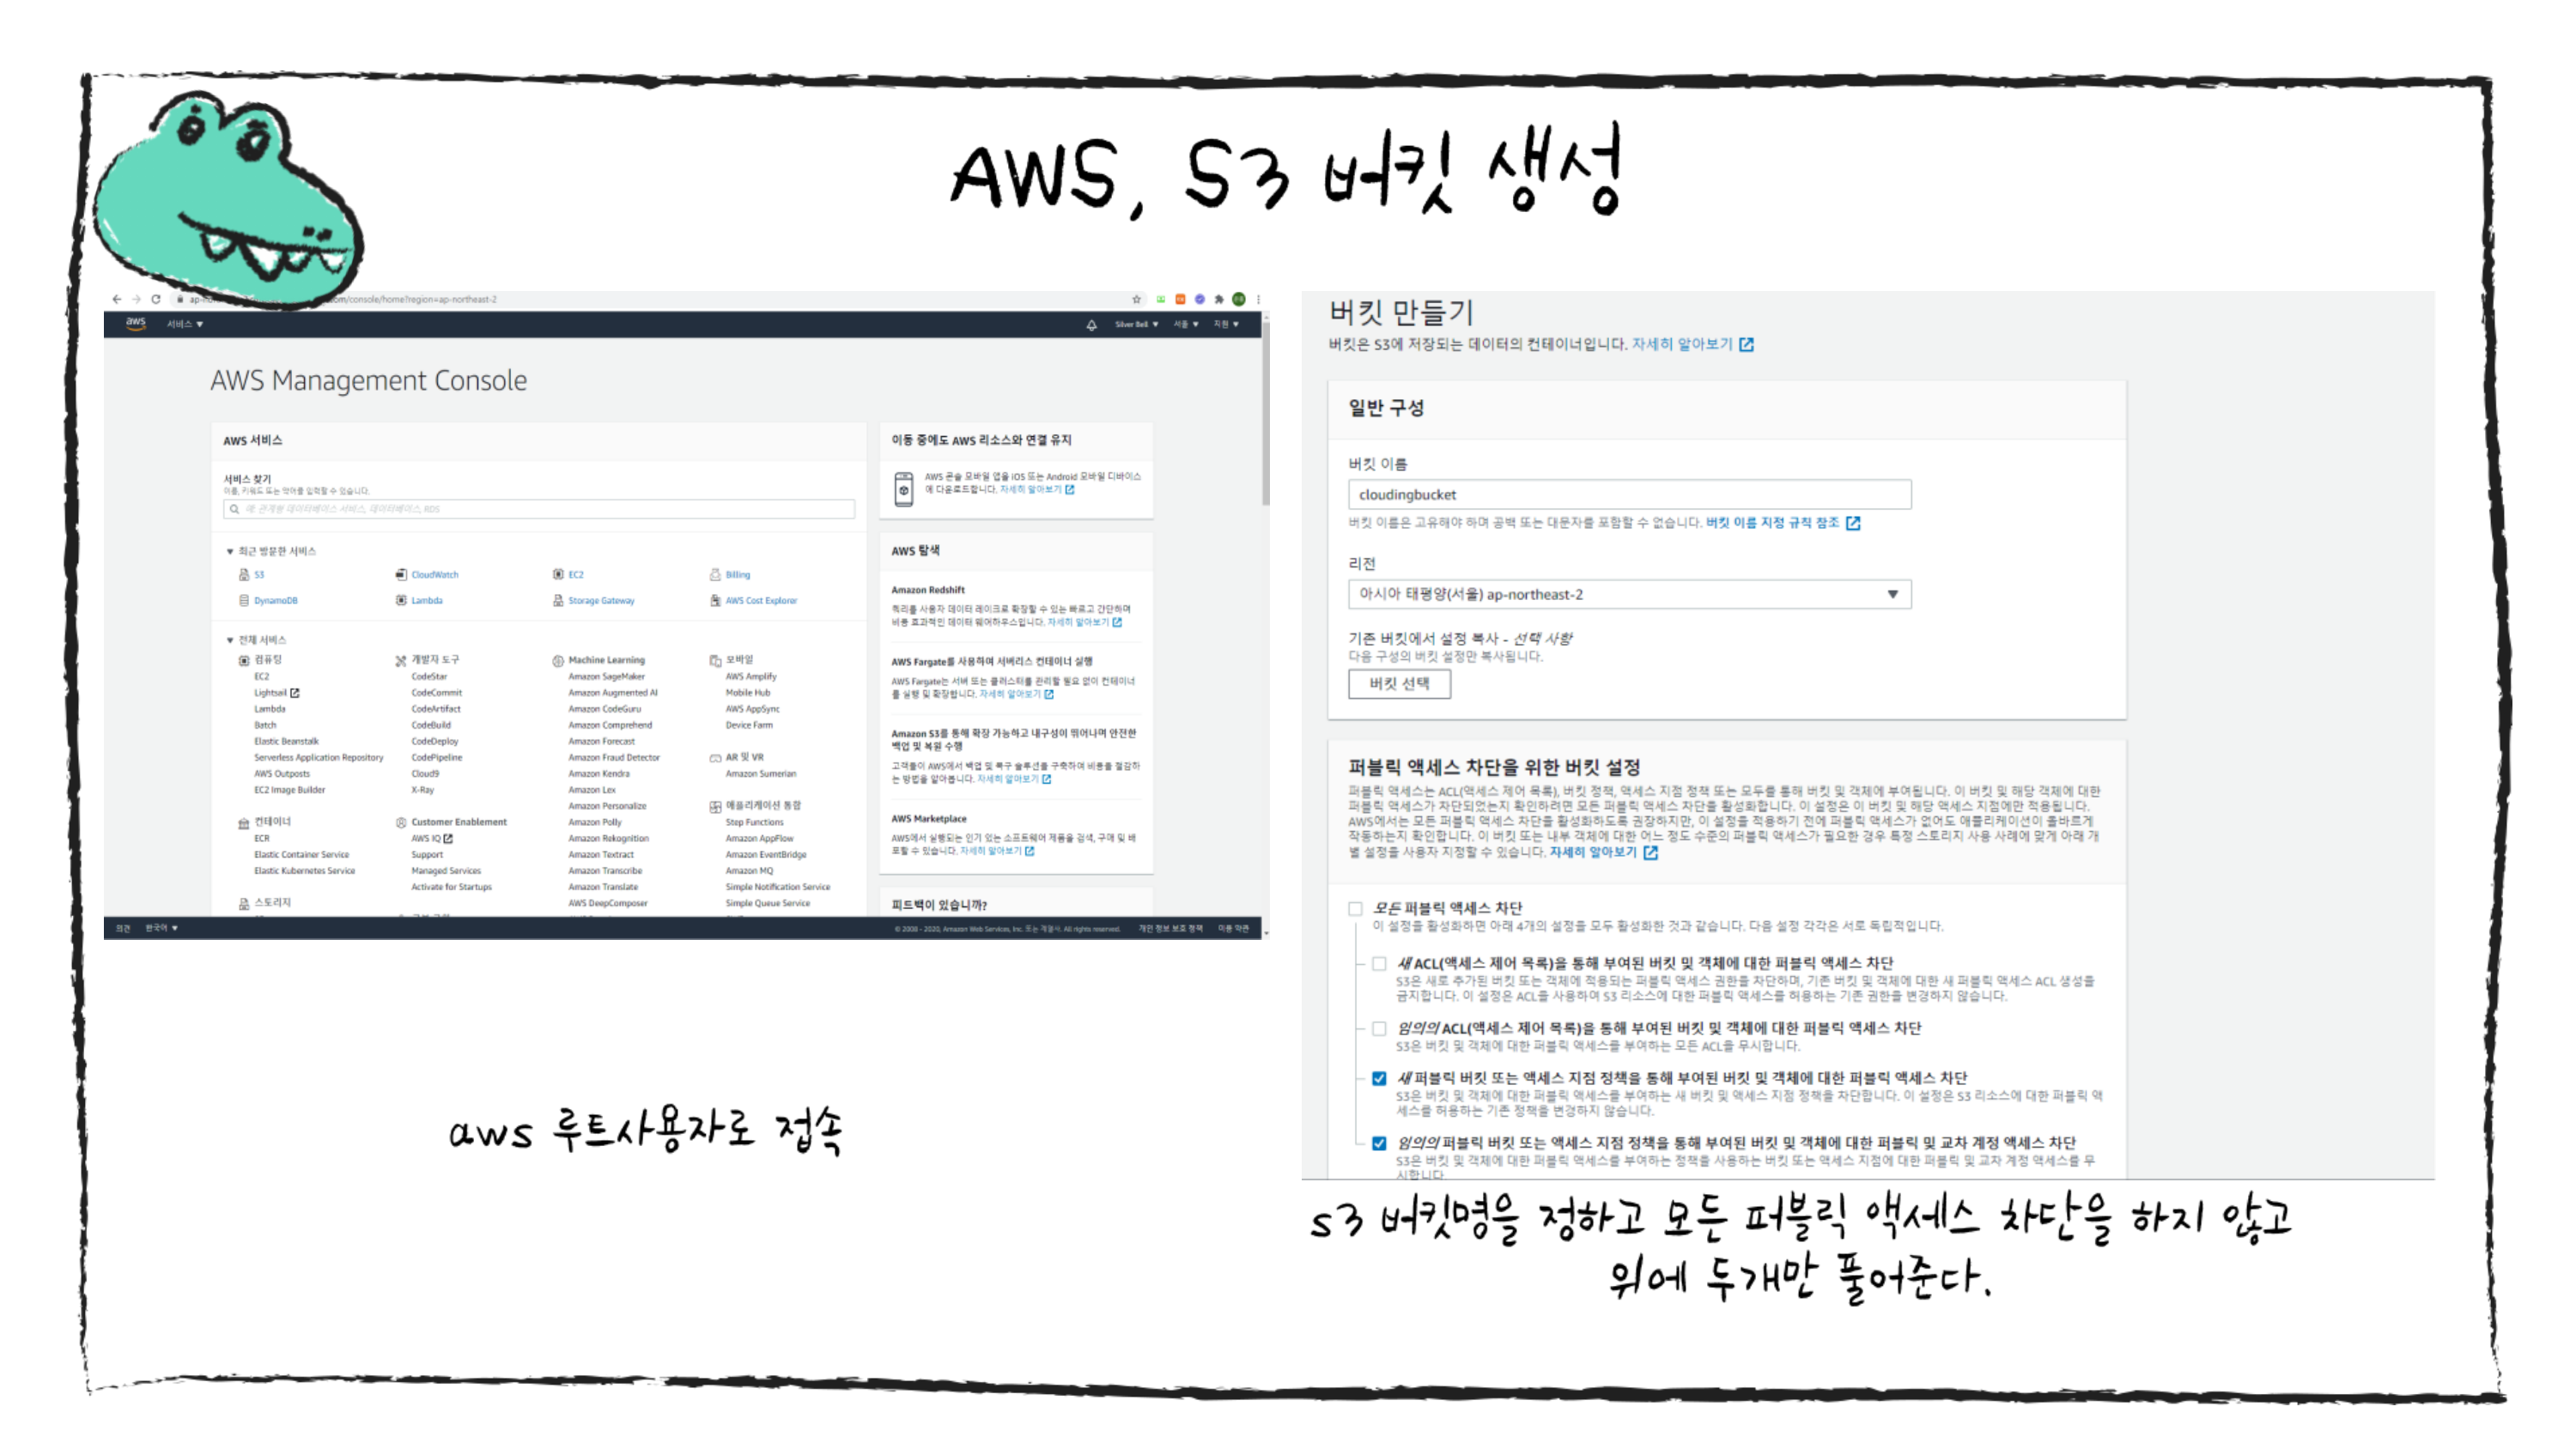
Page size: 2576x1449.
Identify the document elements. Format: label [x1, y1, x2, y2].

picture [1279, 1171, 2321, 1332]
picture [200, 1082, 875, 1182]
picture [764, 89, 1681, 270]
text_box [1302, 291, 2437, 1180]
text_box [97, 98, 374, 303]
picture [131, 66, 144, 70]
text_box [63, 70, 2513, 1406]
text_box [103, 291, 1270, 940]
